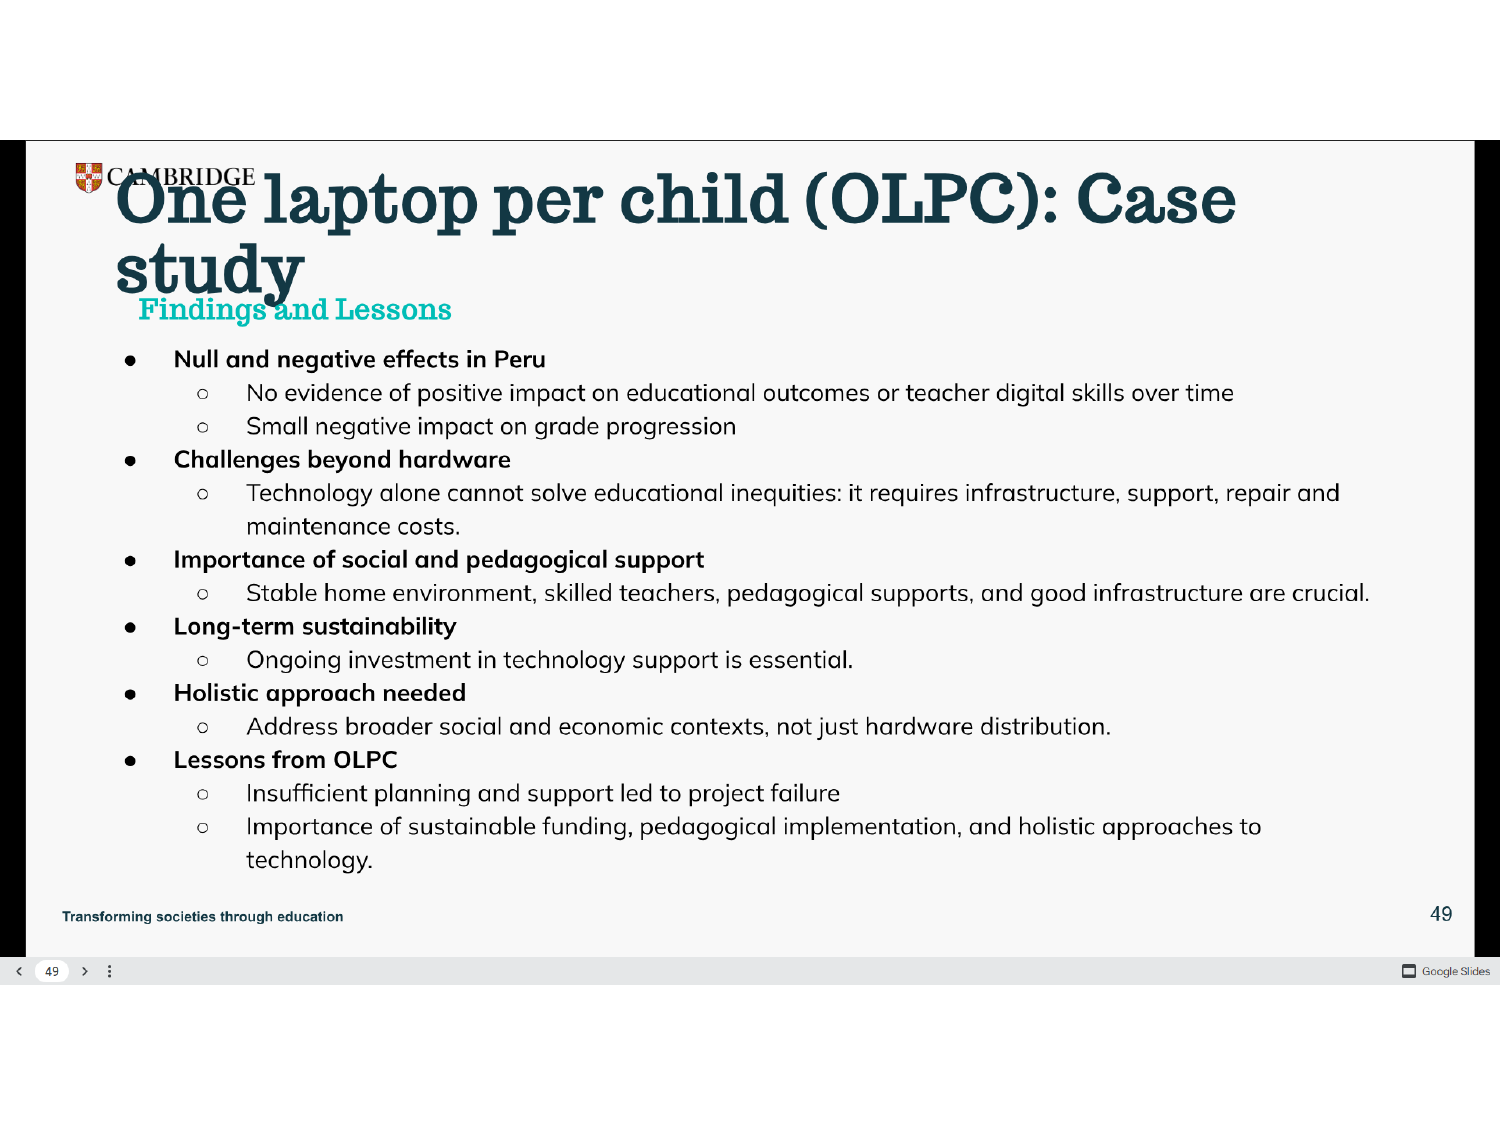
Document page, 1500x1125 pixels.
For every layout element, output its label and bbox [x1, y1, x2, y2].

picture [0, 140, 1500, 985]
